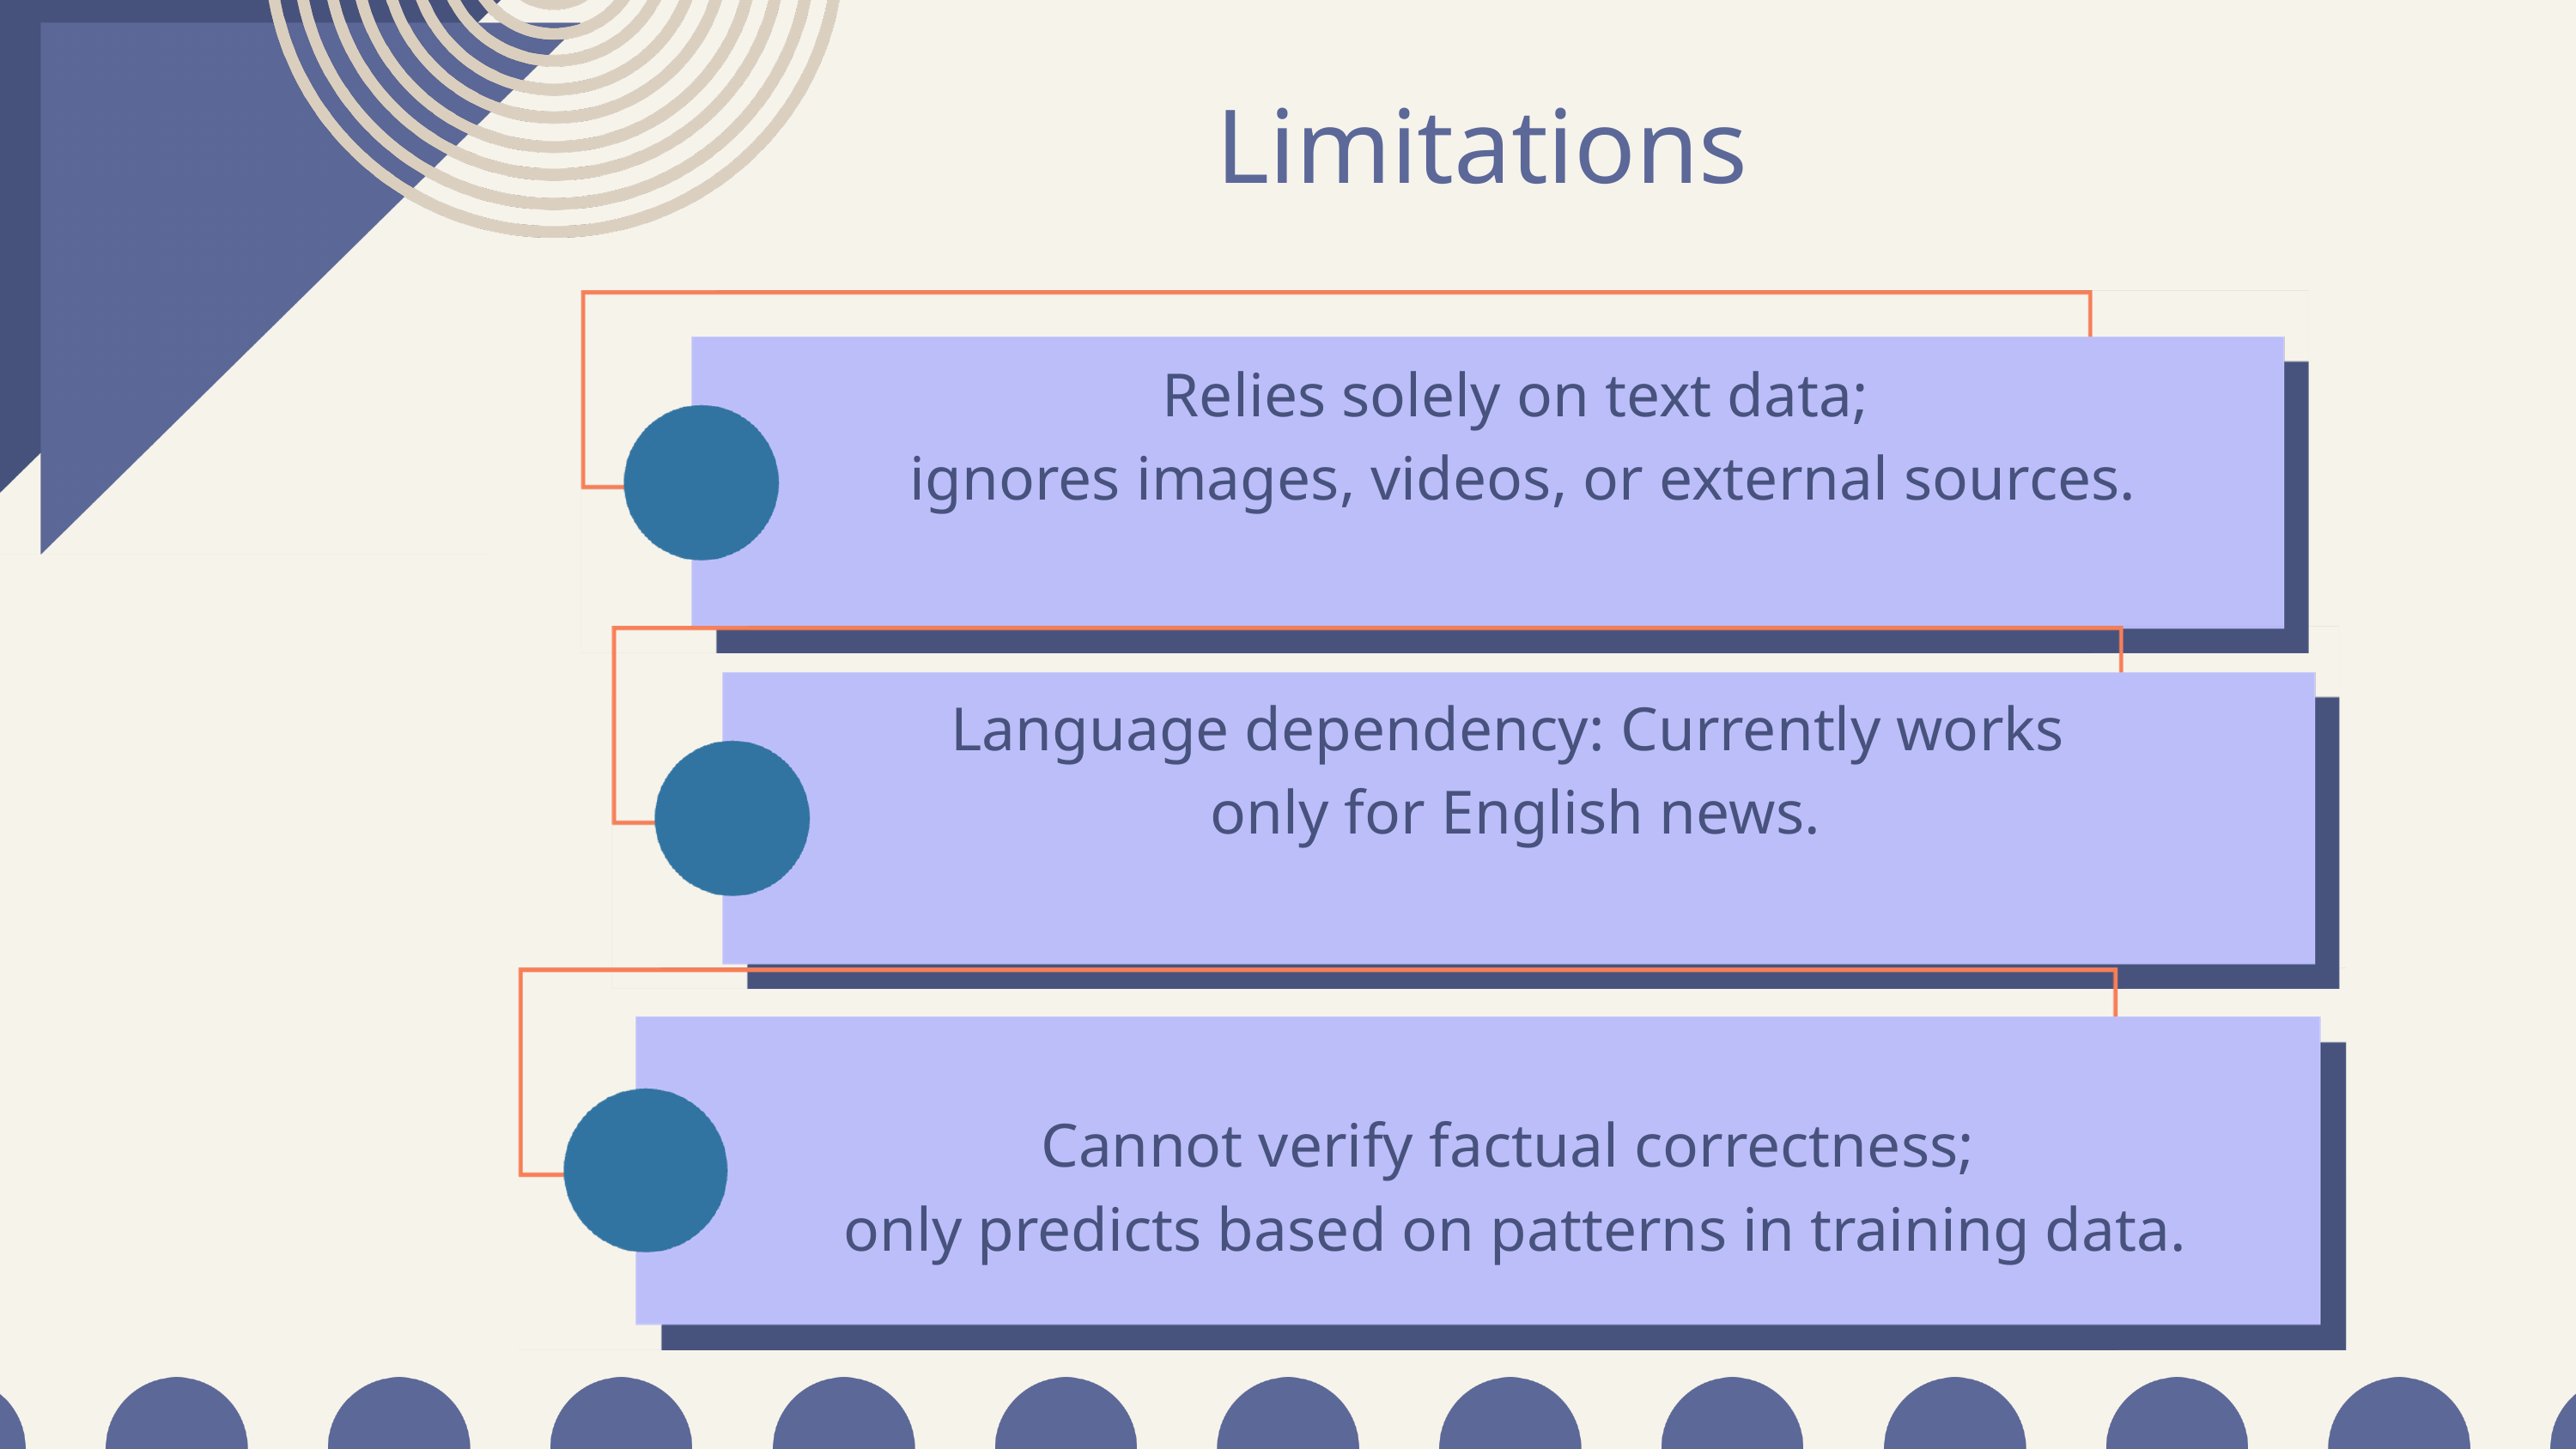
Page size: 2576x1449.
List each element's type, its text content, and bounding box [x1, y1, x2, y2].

text_box [264, 0, 844, 238]
text_box [518, 967, 2347, 1351]
text_box Limitations [1150, 61, 1814, 204]
text_box [0, 1377, 692, 1449]
text_box [611, 626, 691, 967]
text_box [0, 0, 581, 555]
text_box [580, 290, 2309, 653]
text_box [1883, 1377, 2576, 1449]
text_box [772, 1377, 1803, 1449]
text_box Relies solely on text data; ignores images, videos, or external sources. Language dependency: Currently works only for English news. Cannot verify factual correctness; only predicts based on patterns in training data. [691, 345, 2340, 1347]
